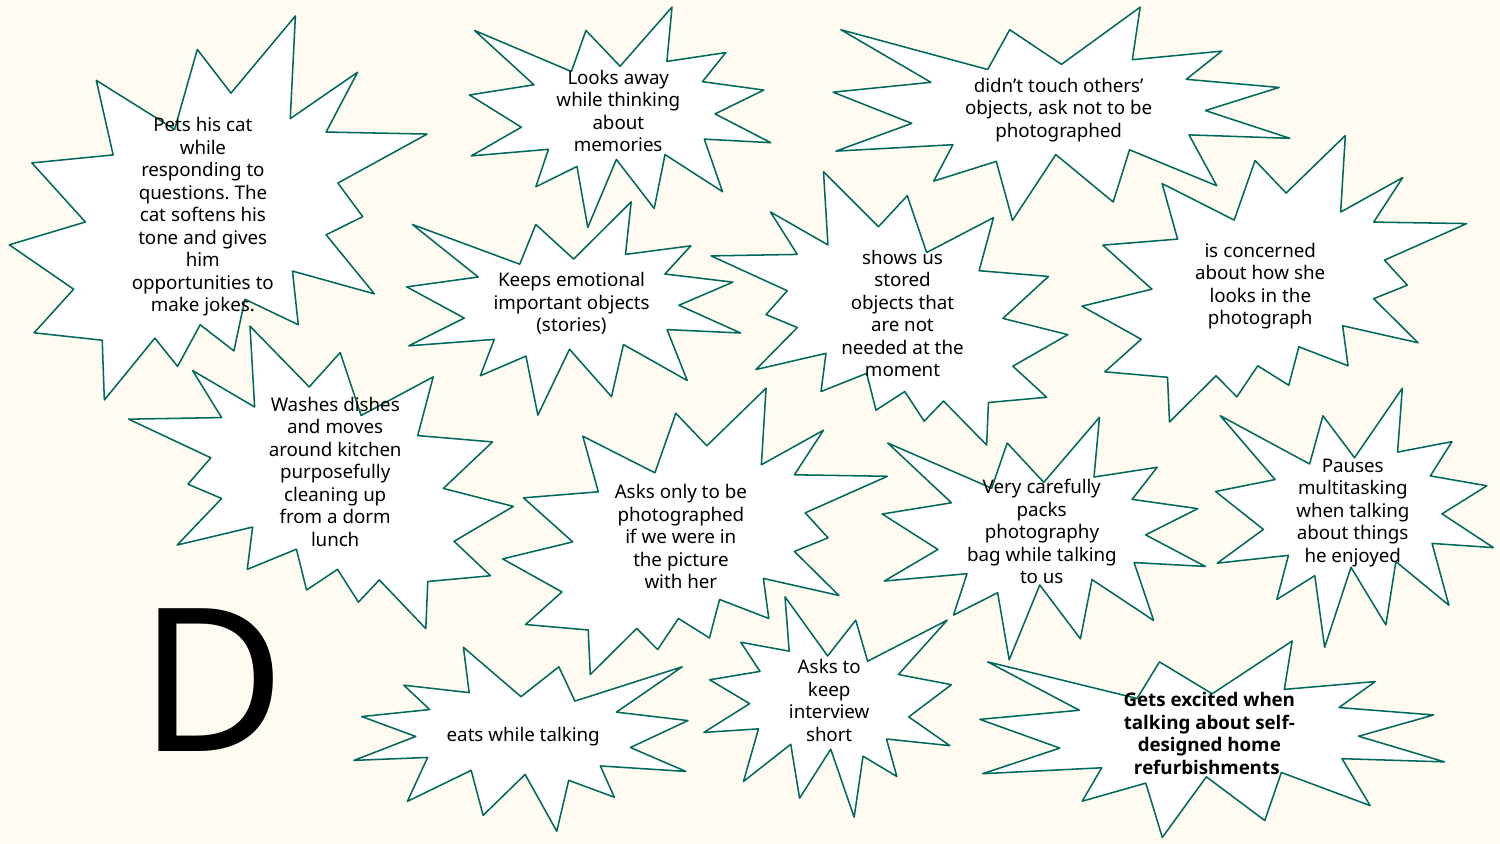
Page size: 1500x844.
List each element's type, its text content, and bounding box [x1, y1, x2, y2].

text_box Washes dishes and moves around kitchen purposefully cleaning up from a dorm lunch [128, 326, 514, 629]
text_box is concerned about how she looks in the photograph [1081, 135, 1467, 422]
text_box eats while talking [353, 647, 688, 832]
text_box Gets excited when talking about self-designed home refurbishments [979, 641, 1445, 838]
text_box Pets his cat while responding to questions. The cat softens his tone and gives him opportunities to make jokes. [9, 15, 428, 400]
text_box Very carefully packs photography bag while talking to us [882, 417, 1206, 660]
text_box DO [88, 536, 337, 757]
text_box Asks to keep interview short [703, 596, 952, 818]
text_box Keeps emotional important objects (stories) [406, 201, 741, 416]
text_box Pauses multitasking when talking about things he enjoyed [1215, 388, 1494, 648]
text_box Asks only to be photographed if we were in the picture with her [502, 388, 888, 675]
text_box didn’t touch others’ objects, ask not to be photographed [833, 7, 1290, 221]
text_box Looks away while thinking about memories [469, 7, 771, 228]
text_box shows us stored objects that are not needed at the moment [711, 171, 1068, 446]
